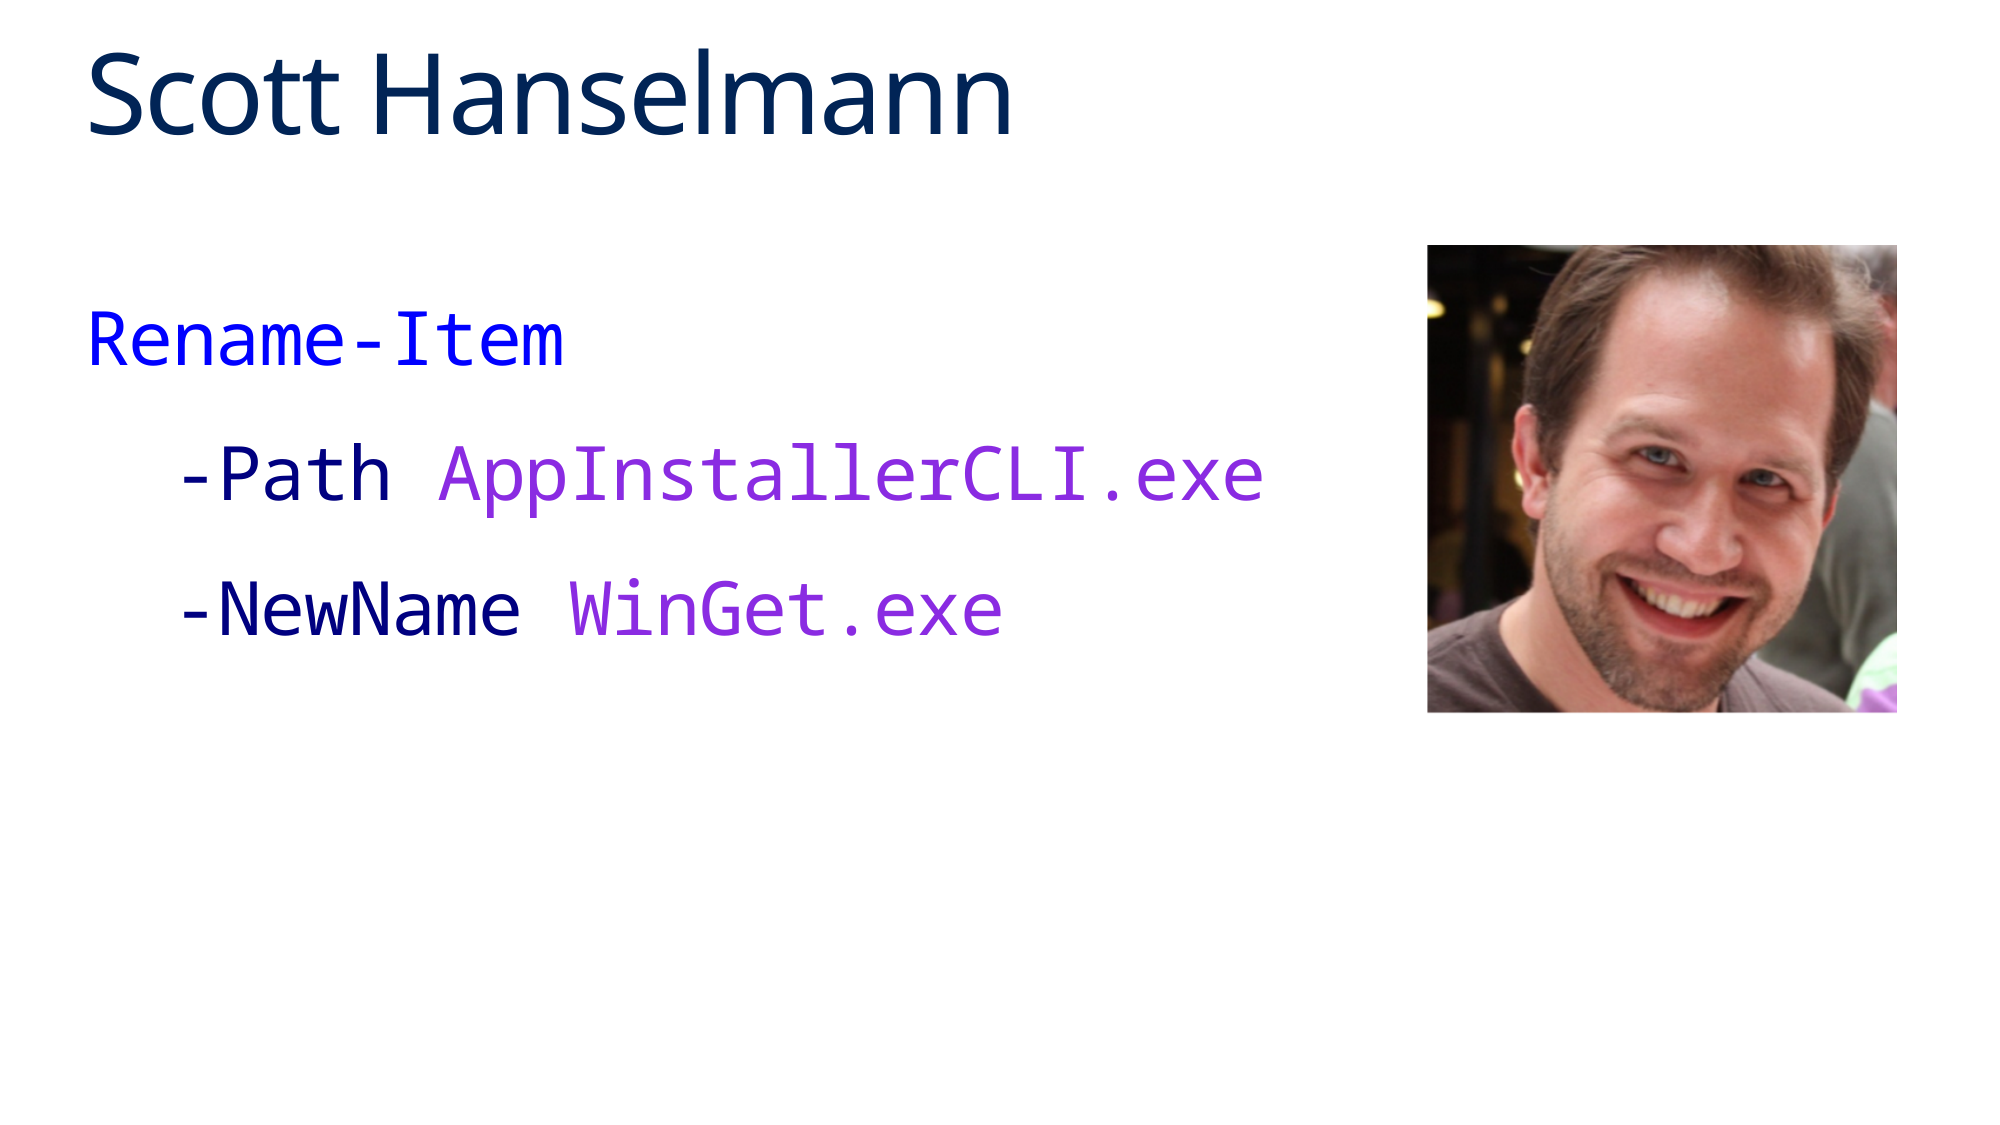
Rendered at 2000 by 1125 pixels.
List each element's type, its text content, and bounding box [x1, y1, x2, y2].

list Rename-Item -Path AppInstallerCLI.exe -NewName WinGet.exe [85, 245, 1914, 969]
title Scott Hanselmann [85, 37, 1914, 161]
picture [1427, 245, 1897, 715]
